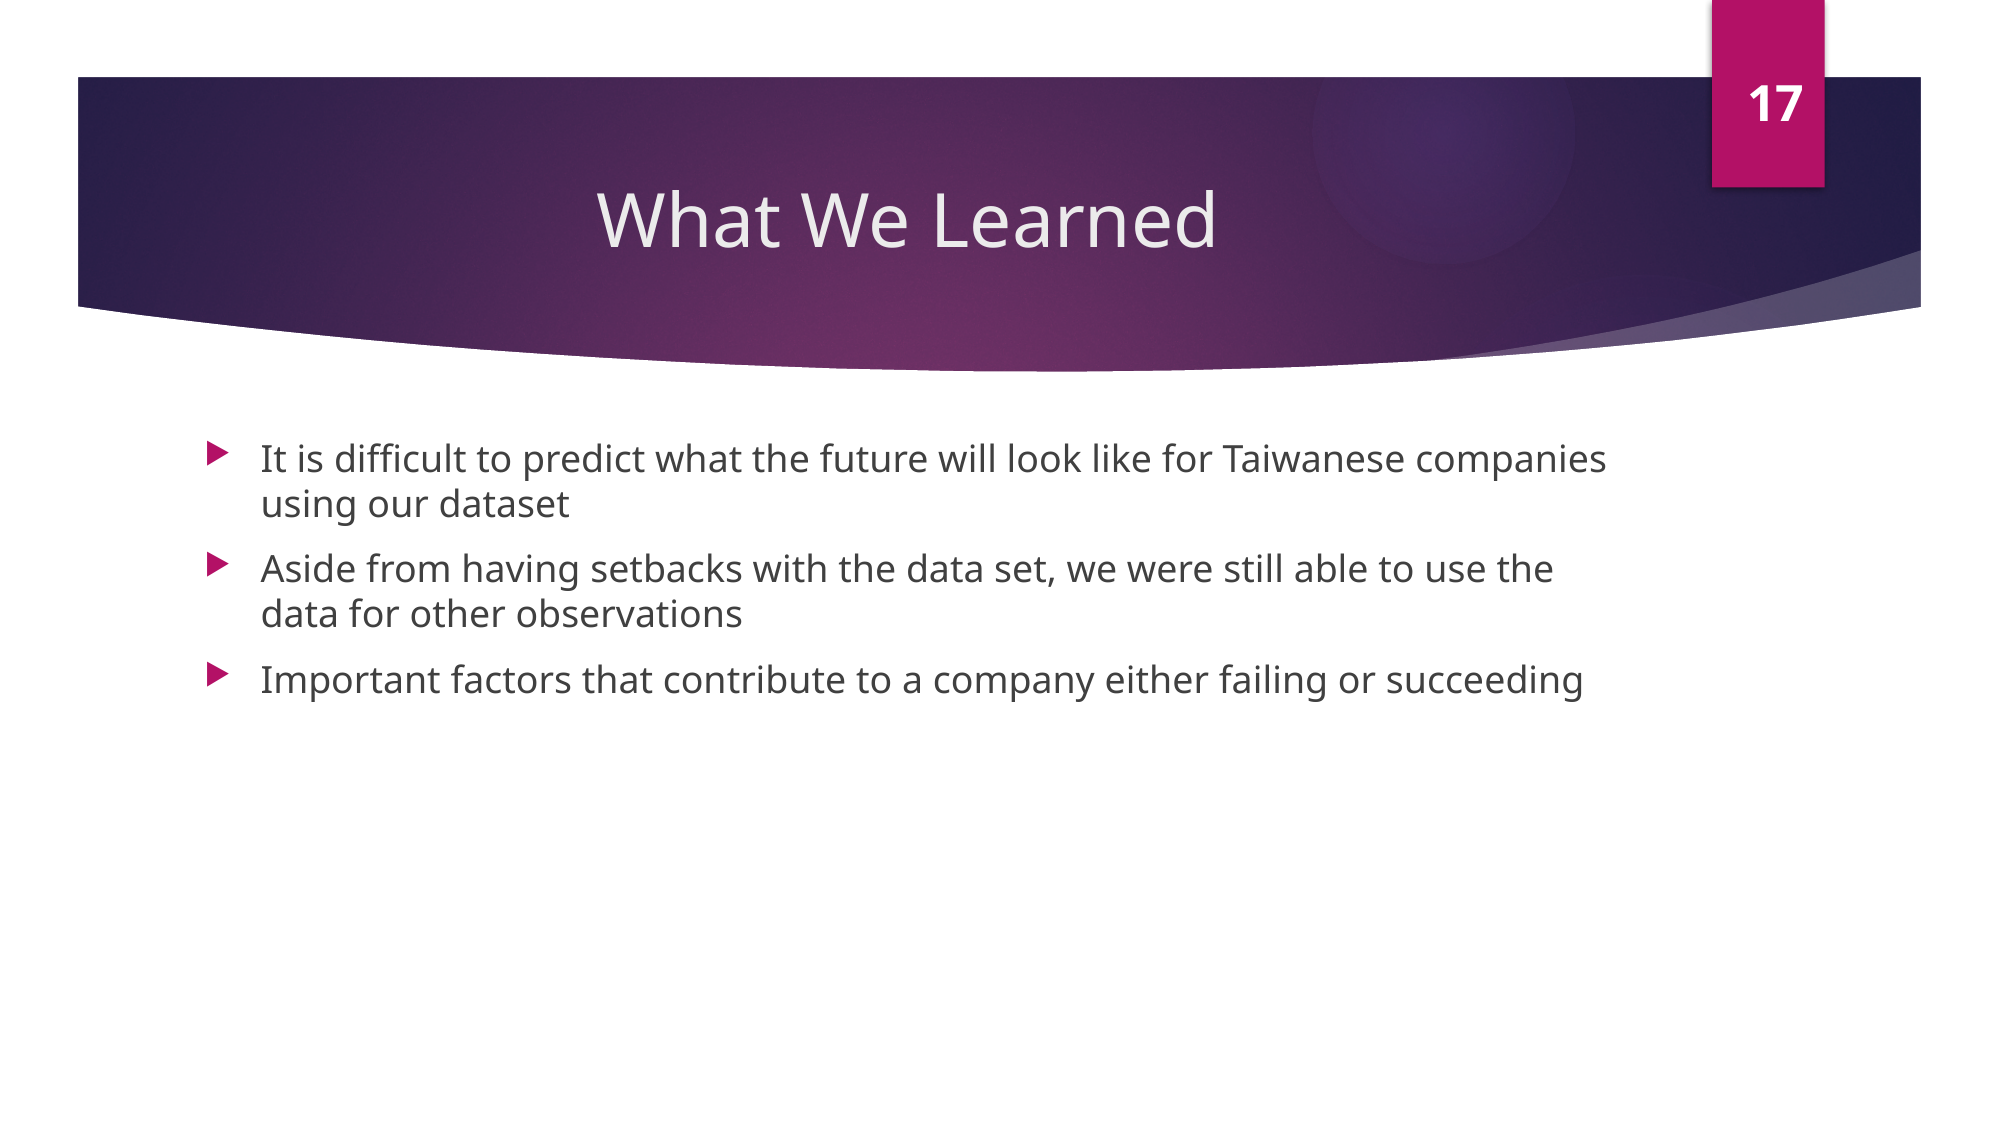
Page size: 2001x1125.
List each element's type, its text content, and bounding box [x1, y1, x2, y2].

text_box 17 [1732, 63, 1820, 139]
title What We Learned [189, 159, 1627, 276]
list It is difficult to predict what the future will look like for Taiwanese companies using our dataset Aside from having setbacks with the data set, we were still able to use the data for other observations Important factors that contribute to a company either failing or succeeding [189, 427, 1638, 988]
